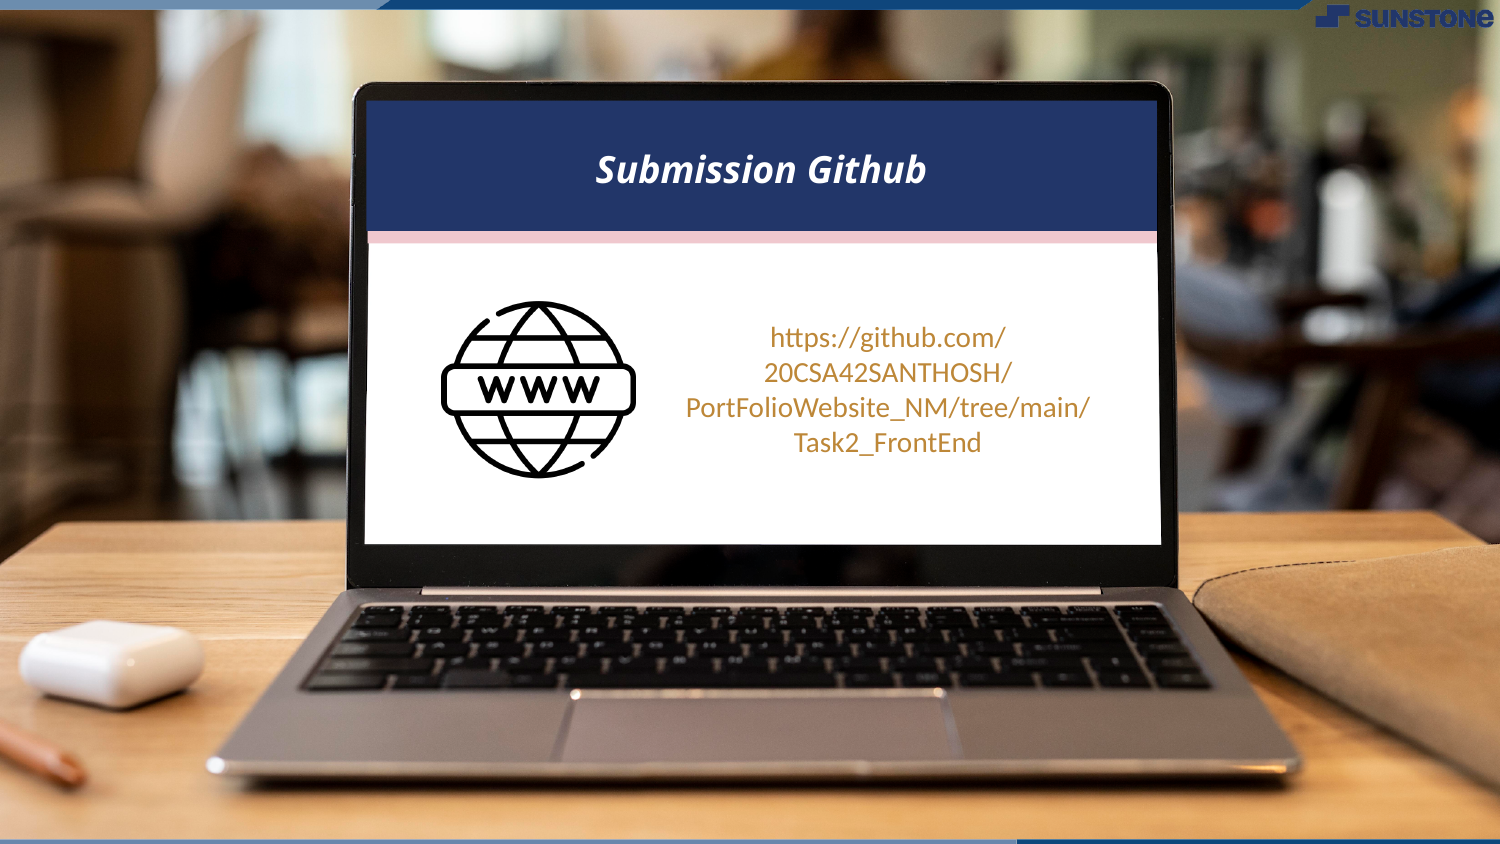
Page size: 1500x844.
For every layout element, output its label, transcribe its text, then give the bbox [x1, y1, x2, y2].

picture [0, 0, 1500, 844]
list Submission Github [432, 131, 1091, 206]
list https://github.com/20CSA42SANTHOSH/PortFolioWebsite_NM/tree/main/Task2_FrontEnd [628, 143, 1148, 633]
